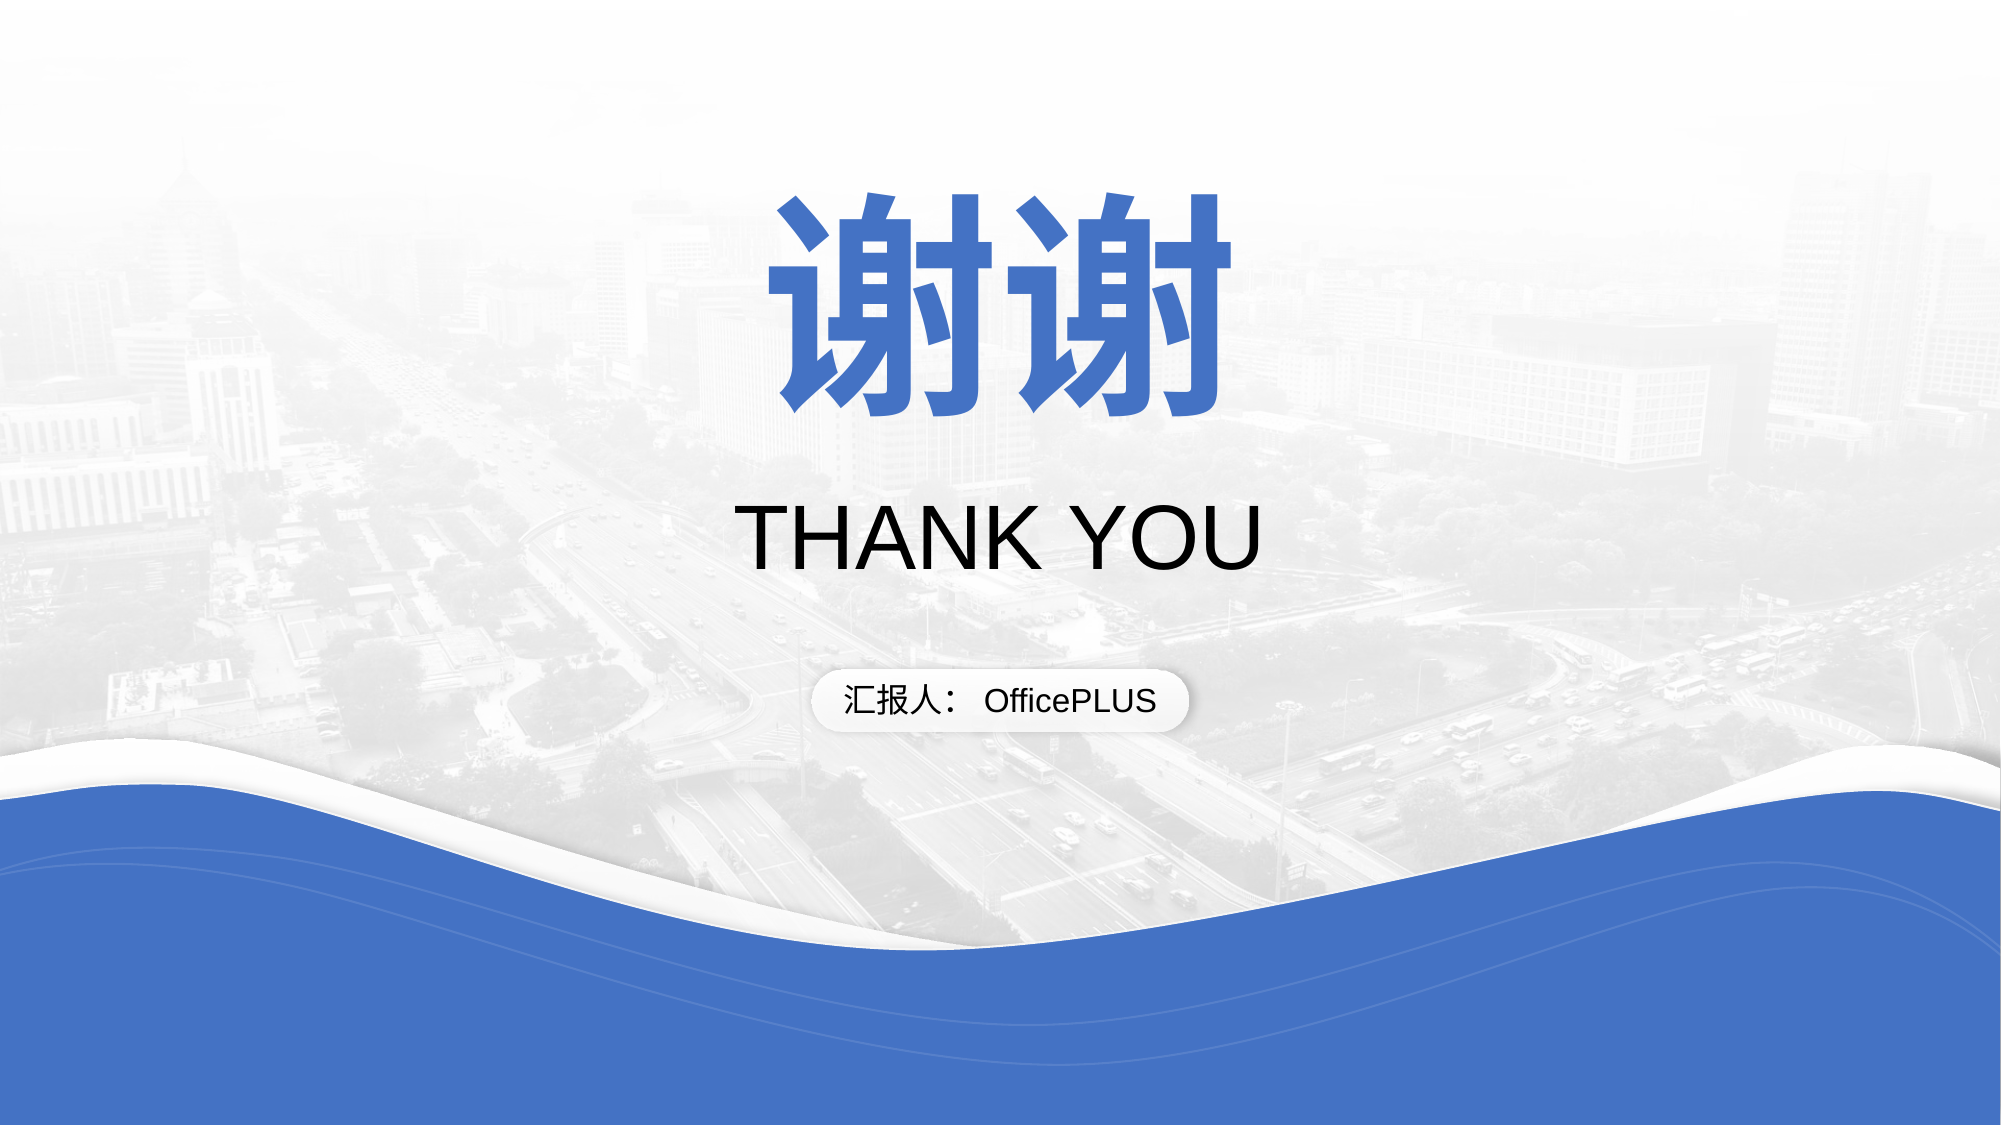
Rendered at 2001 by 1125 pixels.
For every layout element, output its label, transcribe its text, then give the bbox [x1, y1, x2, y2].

list 汇报人：OfficePLUS [816, 672, 1184, 728]
list 谢谢 [298, 149, 1701, 456]
list THANK YOU [298, 470, 1701, 597]
